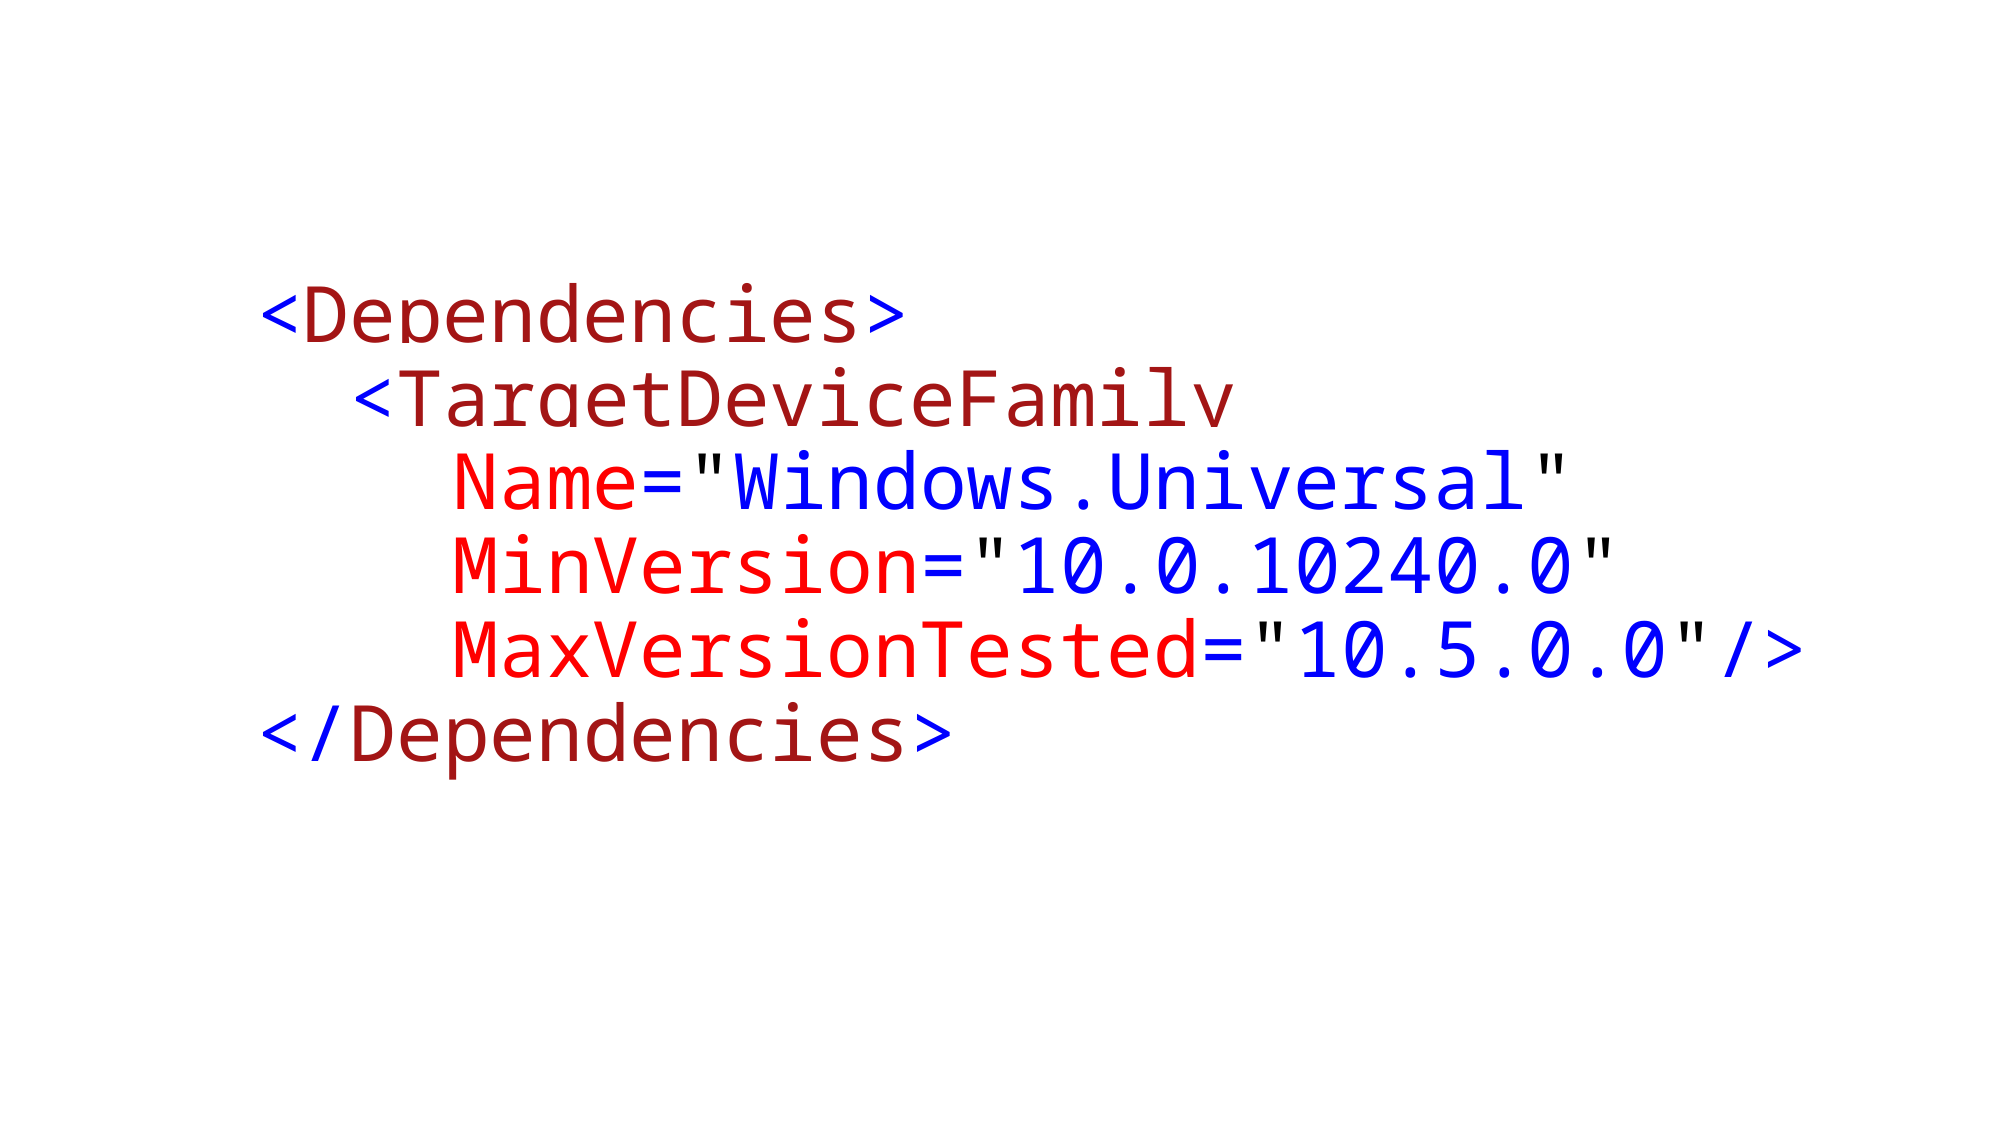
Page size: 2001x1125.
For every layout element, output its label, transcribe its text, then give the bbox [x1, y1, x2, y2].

list <Dependencies> <TargetDeviceFamily Name="Windows.Universal" MinVersion="10.0.10240.0" MaxVersionTested="10.5.0.0"/> </Dependencies> [232, 256, 2000, 869]
